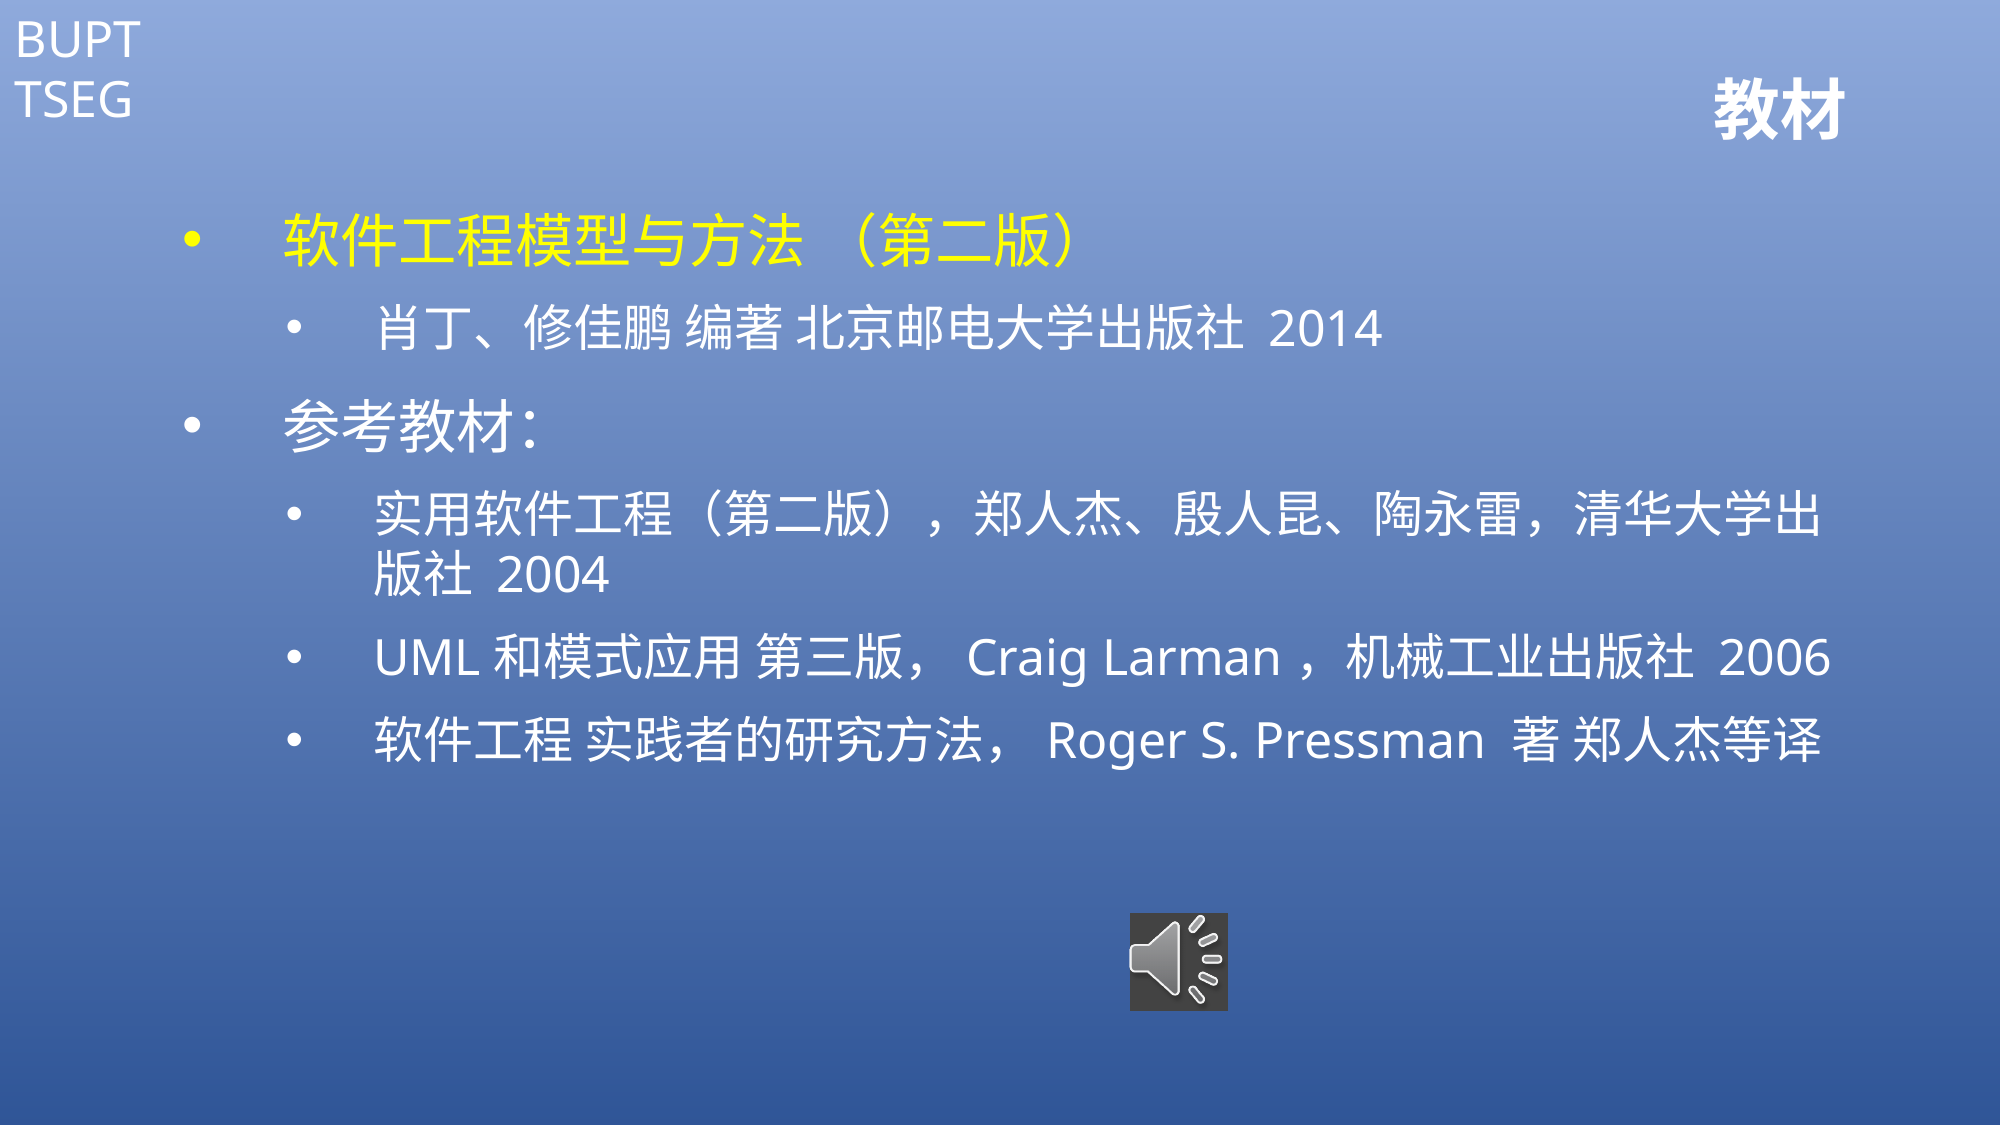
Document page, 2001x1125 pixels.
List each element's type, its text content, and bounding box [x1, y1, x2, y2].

list 软件工程模型与方法 （第二版） 肖丁、修佳鹏 编著 北京邮电大学出版社 2014 参考教材： 实用软件工程（第二版），郑人杰、殷人昆、陶永雷，清华大学出版社 2004 UML和模式应用 第三版，Craig Larman，机械工业出版社 2006 软件工程 实践者的研究方法，Roger S. Pressman 著 郑人杰等译 [167, 196, 1863, 1014]
picture [1128, 912, 1229, 1013]
title 教材 [167, 59, 1863, 166]
